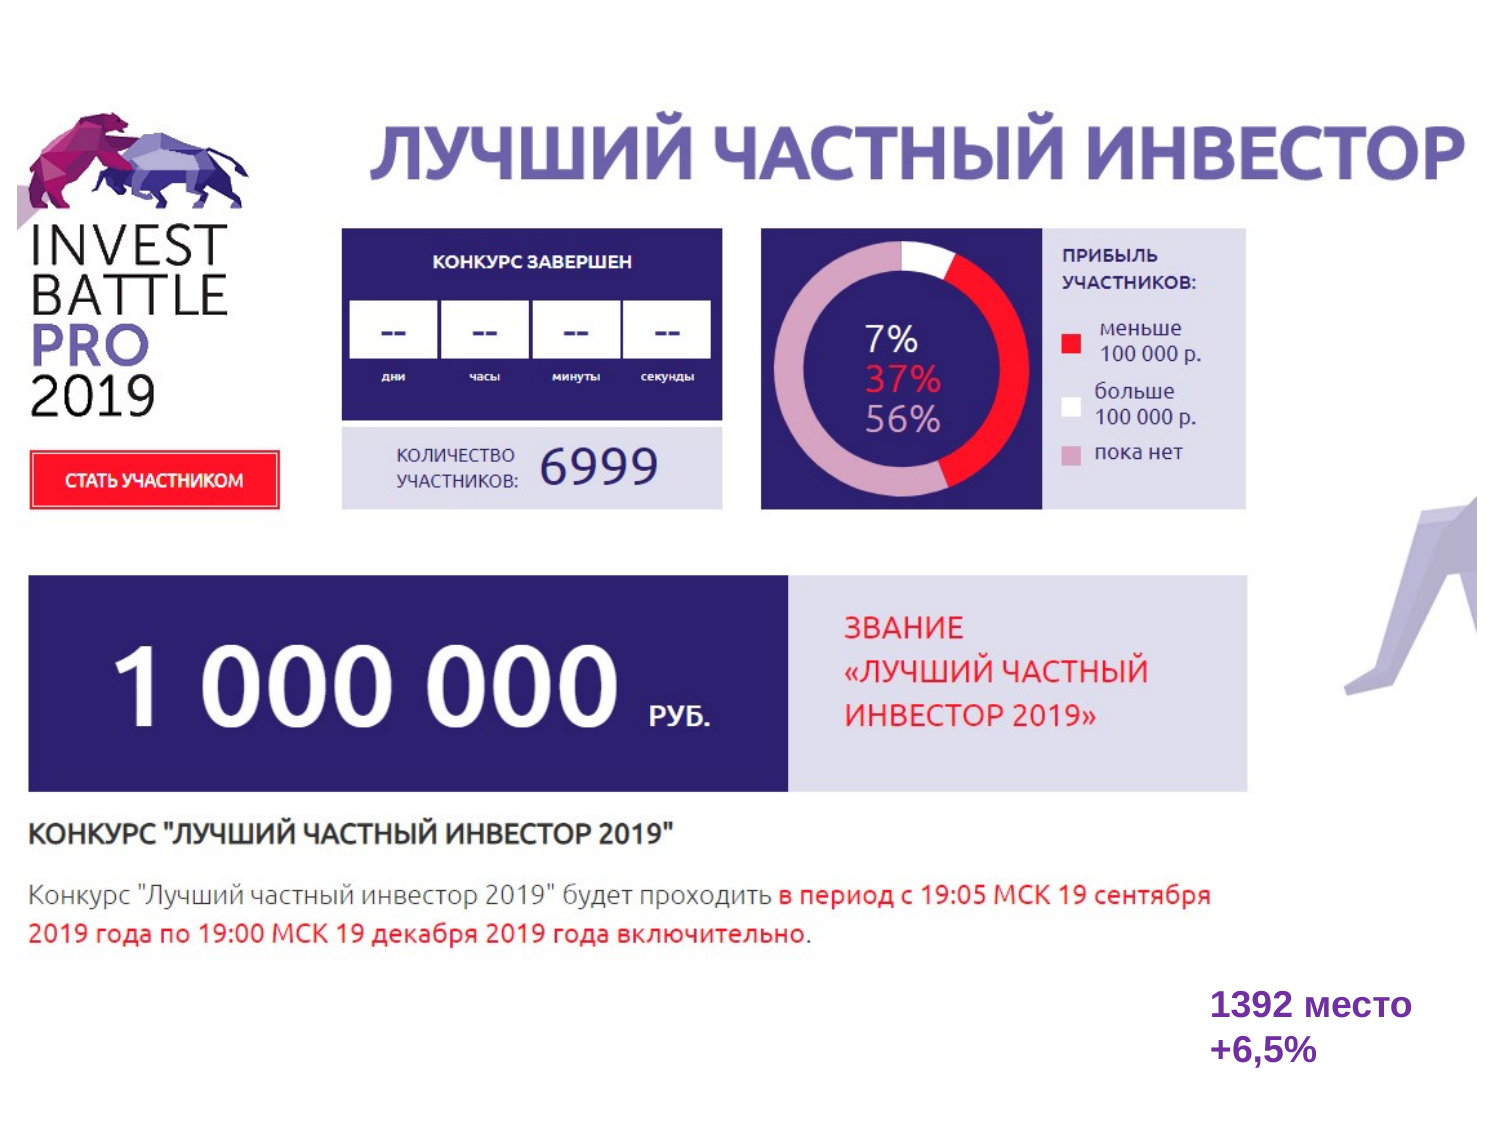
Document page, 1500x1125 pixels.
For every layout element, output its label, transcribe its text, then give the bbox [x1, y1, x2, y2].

text_box 1392 место +6,5% [1195, 972, 1454, 1078]
picture [17, 93, 1477, 962]
